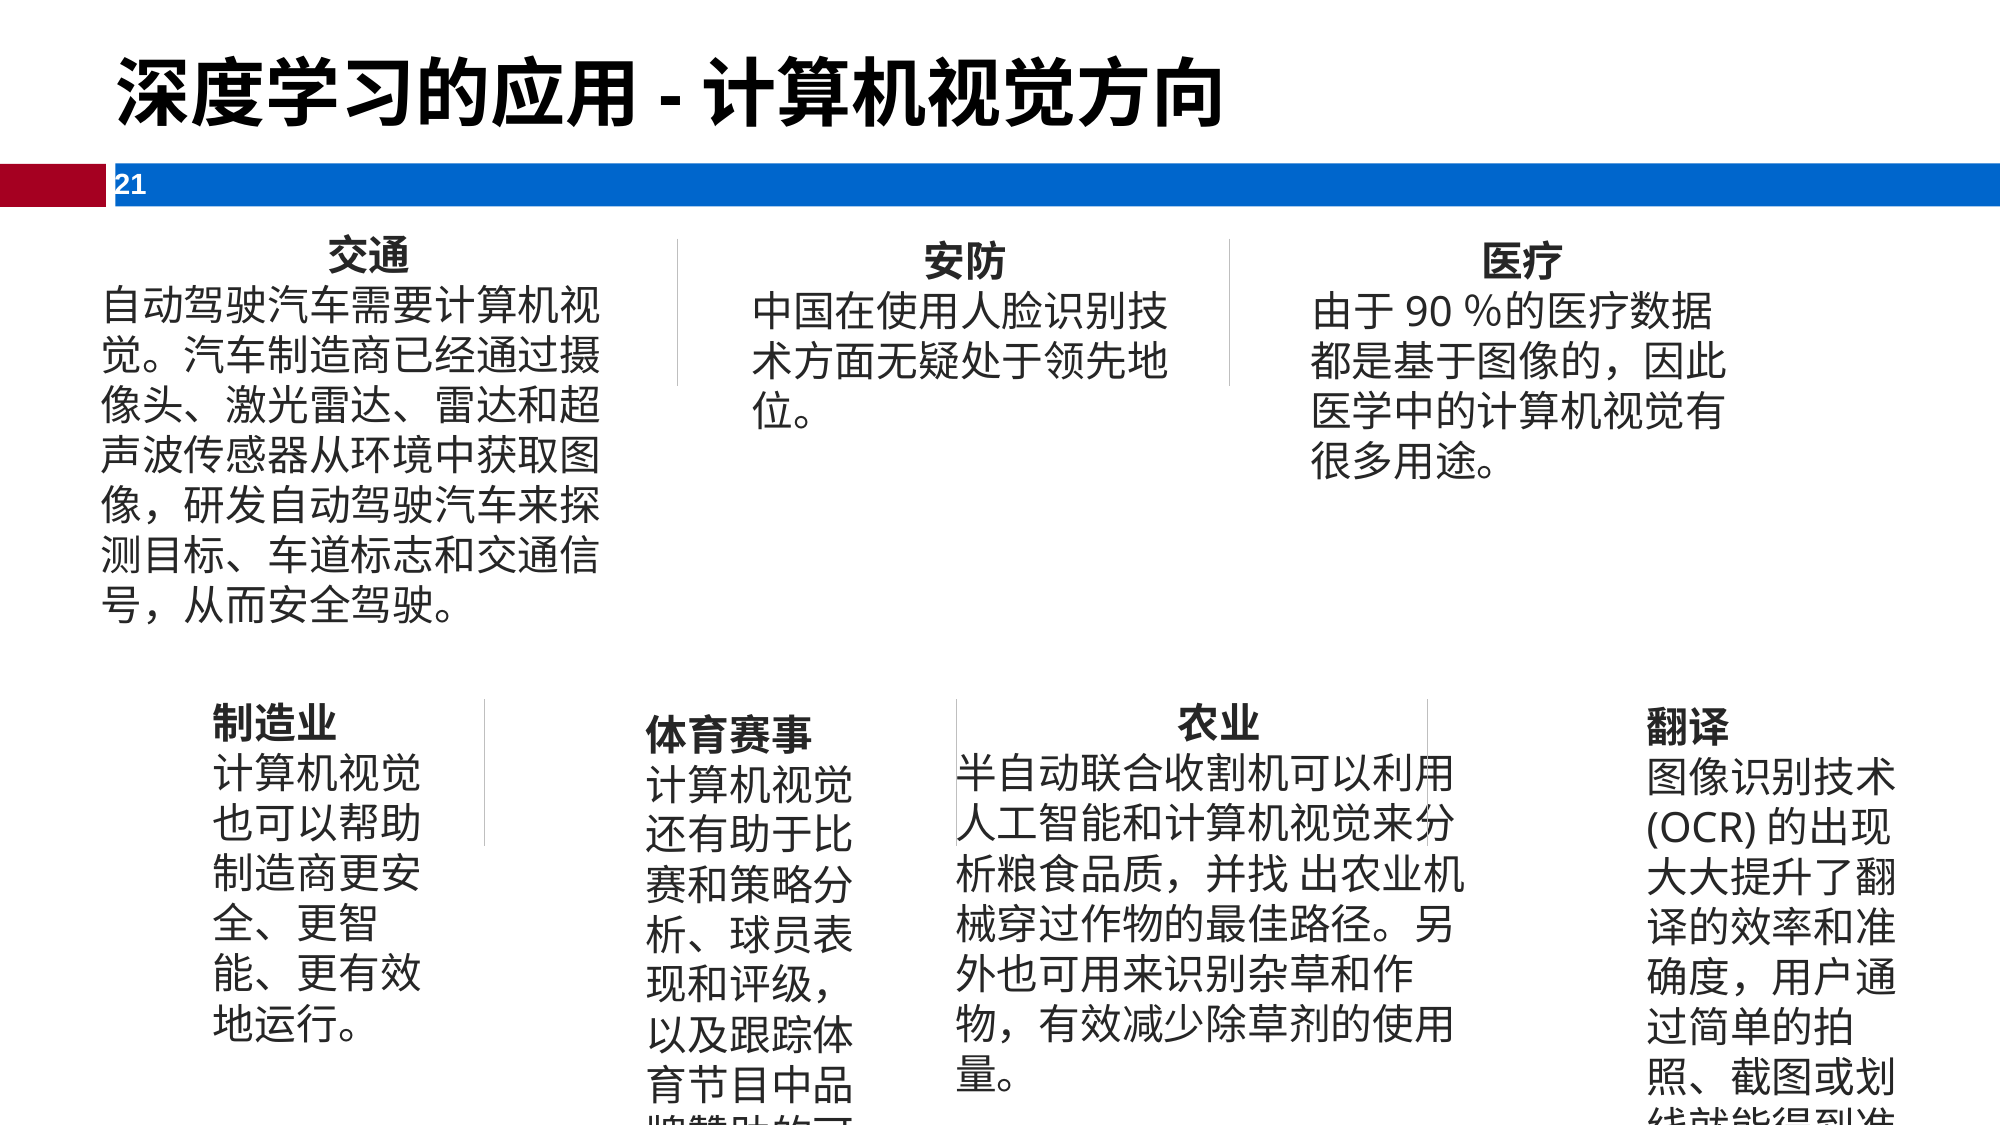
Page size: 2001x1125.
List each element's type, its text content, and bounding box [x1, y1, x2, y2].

text_box 制造业 计算机视觉也可以帮助制造商更安全、更智能、更有效地运行。 [100, 695, 438, 1048]
text_box 翻译 图像识别技术(OCR)的出现大大提升了翻译的效率和准确度，用户通过简单的拍照、截图或划线就能得到准确的翻译结果。 [1515, 698, 1900, 1125]
text_box 体育赛事 计算机视觉还有助于比赛和策略分析、球员表现和评级，以及跟踪体育节目中品牌赞助的可见性。 [552, 706, 890, 1125]
text_box 交通 自动驾驶汽车需要计算机视觉。汽车制造商已经通过摄像头、激光雷达、雷达和超声波传感器从环境中获取图像，研发自动驾驶汽车来探测目标、车道标志和交通信号，从而安全驾驶。 [100, 226, 638, 629]
text_box 安防 中国在使用人脸识别技术方面无疑处于领先地 位。 [751, 232, 1179, 435]
text_box 医疗 由于90％的医疗数据都是基于图像的，因此医学中的计算机视觉有很多用途。 [1309, 232, 1737, 485]
text_box 农业 半自动联合收割机可以利用人工智能和计算机视觉来分析粮食品质，并找 出农业机械穿过作物的最佳路径。另外也可用来识别杂草和作物，有效减少除草剂的使用量。 [955, 695, 1485, 1098]
text_box 深度学习的应用-计算机视觉方向 [100, 37, 1265, 144]
